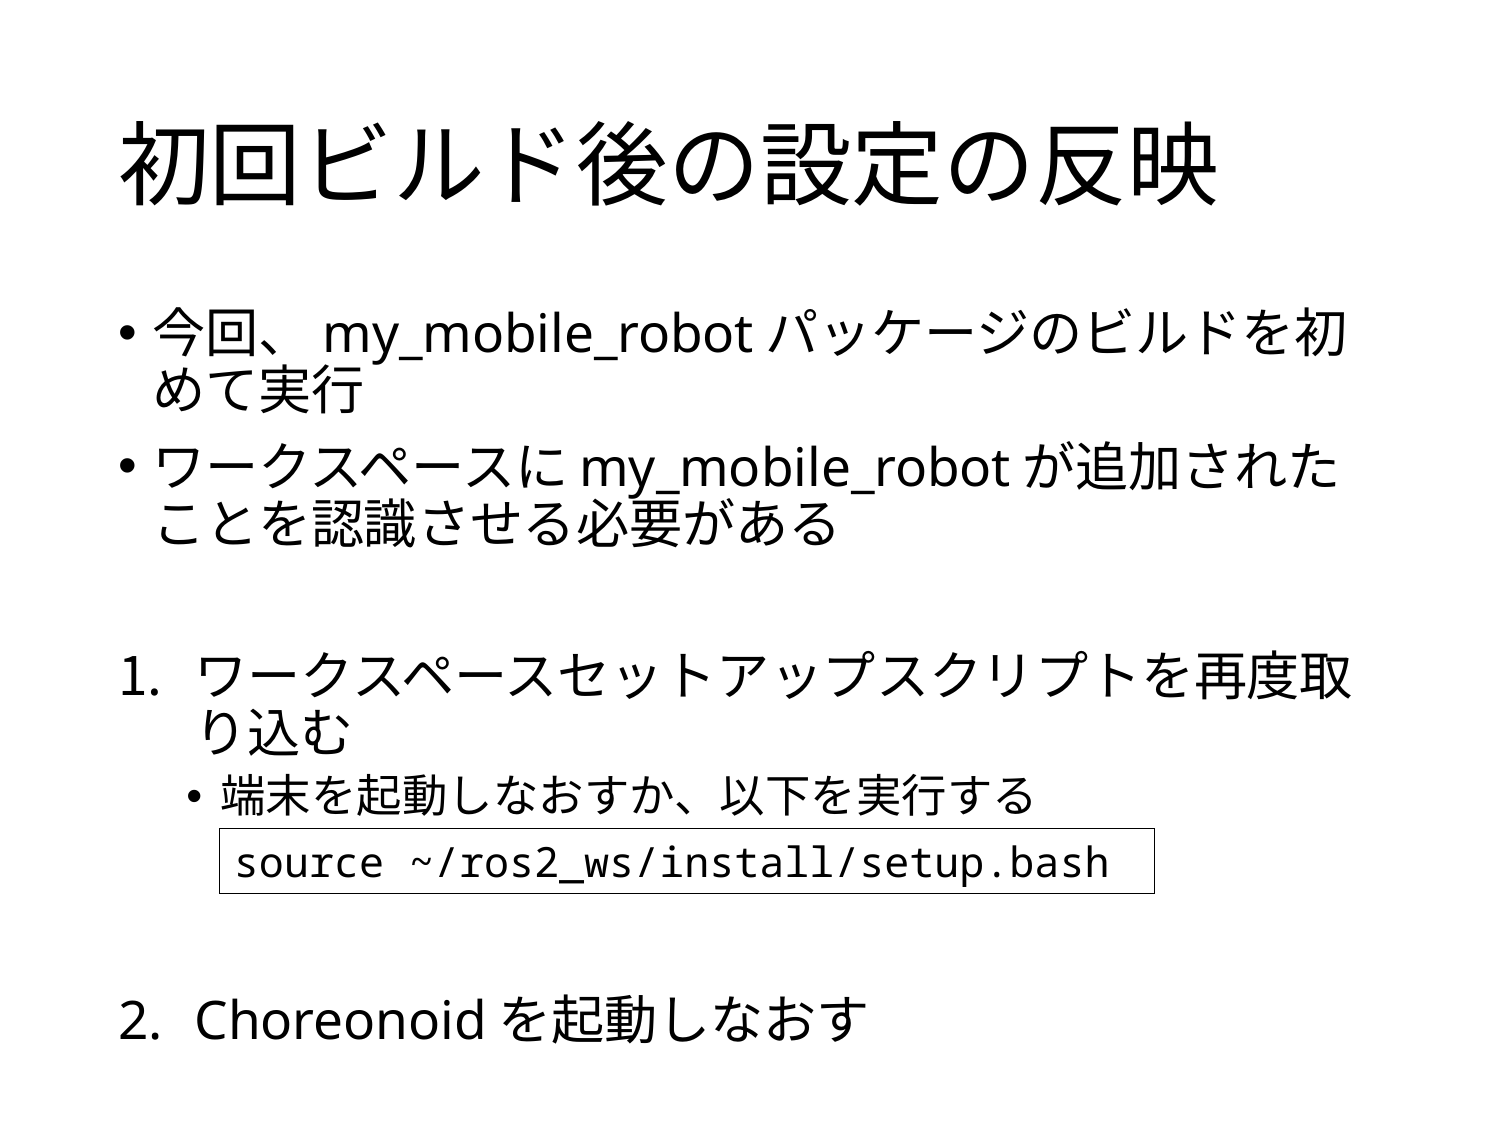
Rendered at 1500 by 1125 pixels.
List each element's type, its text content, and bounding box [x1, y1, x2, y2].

list 今回、my_mobile_robotパッケージのビルドを初めて実行 ワークスペースにmy_mobile_robotが追加されたことを認識させる必要がある ワークスペースセットアップスクリプトを再度取り込む 端末を起動しなおすか、以下を実行する Choreonoidを起動しなおす [103, 299, 1397, 1066]
title 初回ビルド後の設定の反映 [103, 59, 1397, 278]
text_box source ~/ros2_ws/install/setup.bash [219, 828, 1155, 894]
